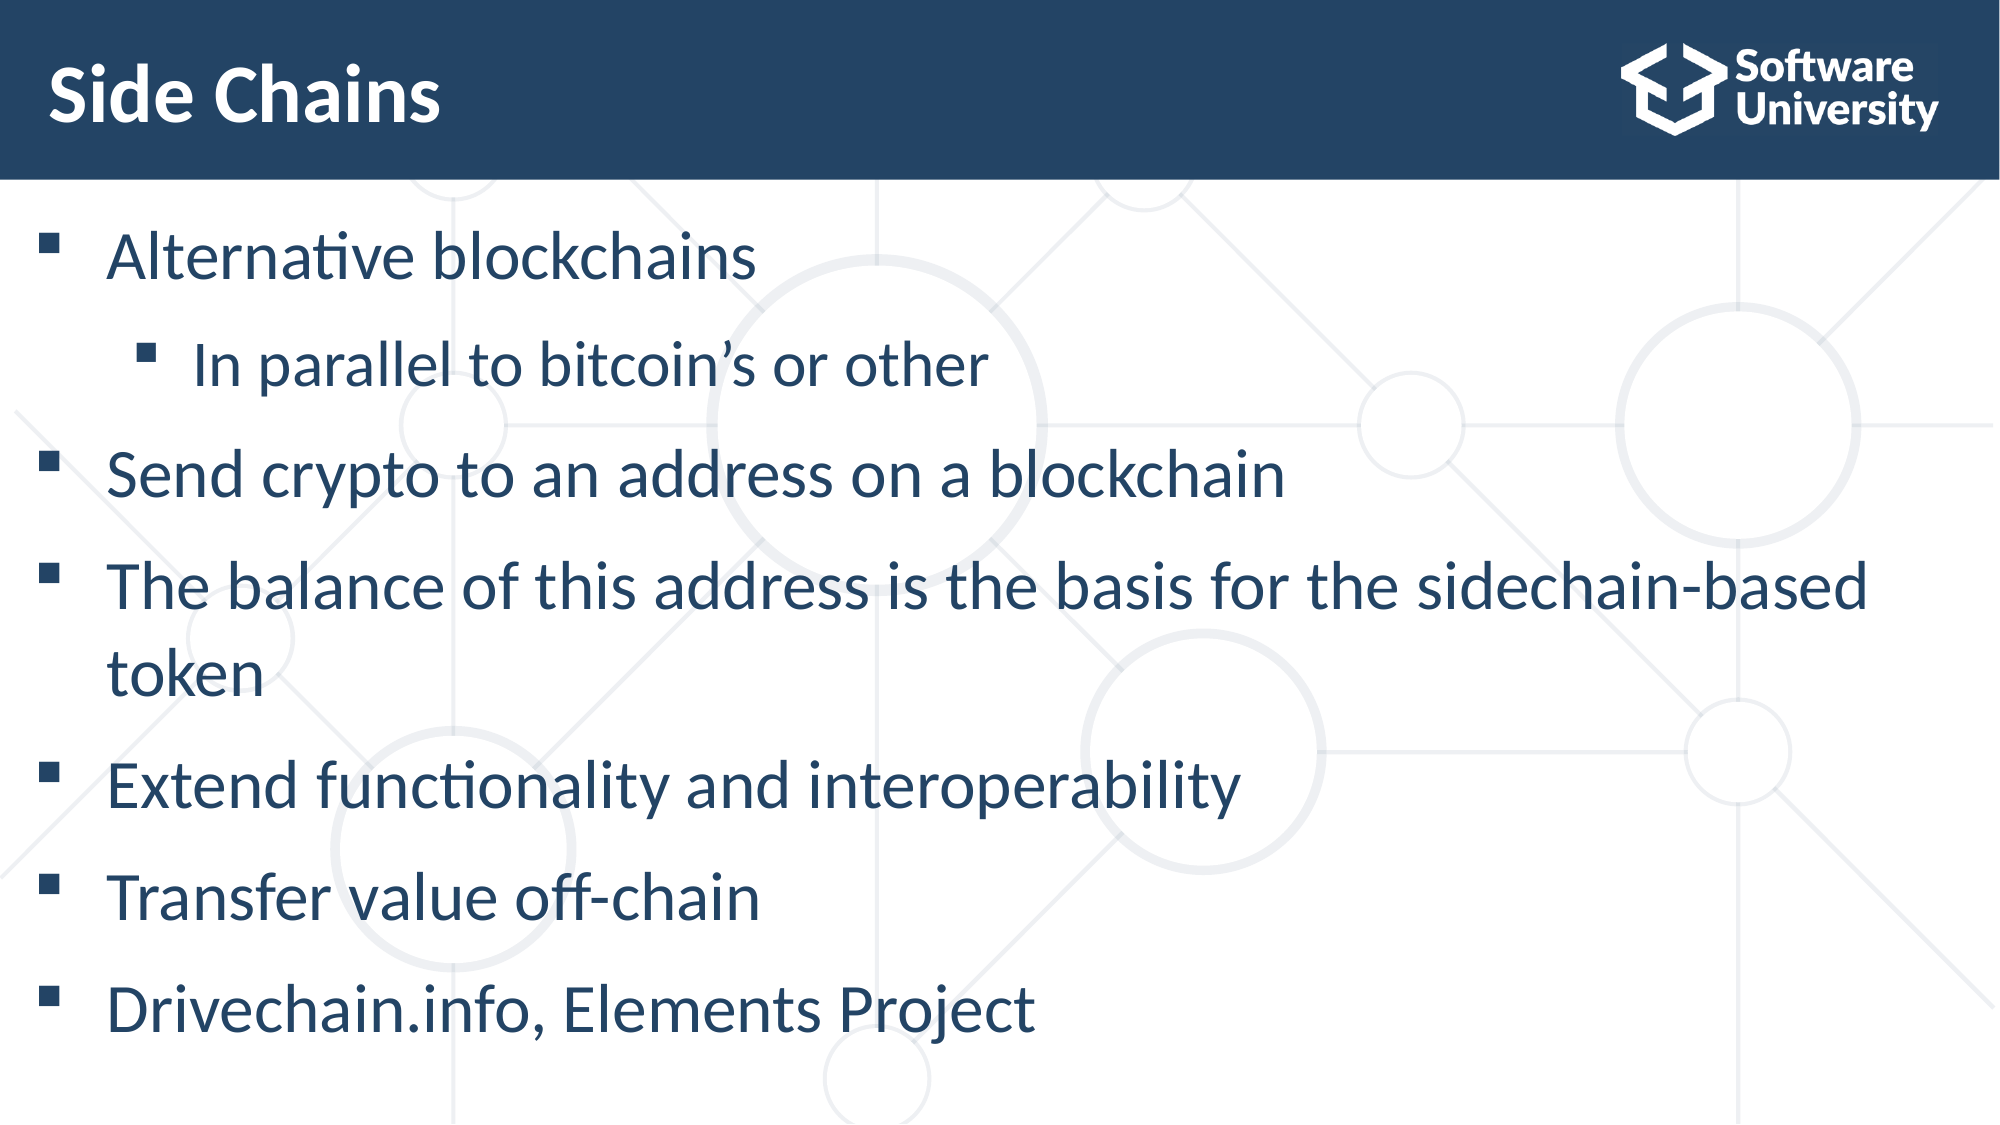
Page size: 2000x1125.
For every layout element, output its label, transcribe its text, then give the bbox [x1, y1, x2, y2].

picture [1621, 43, 1939, 136]
list Alternative blockchains In parallel to bitcoin’s or other Send crypto to an address on a blockchain The balance of this address is the basis for the sidechain-based token Extend functionality and interoperability Transfer value off-chain Drivechain.info, Elements Project [15, 200, 1984, 1054]
title Side Chains [31, 16, 1591, 162]
